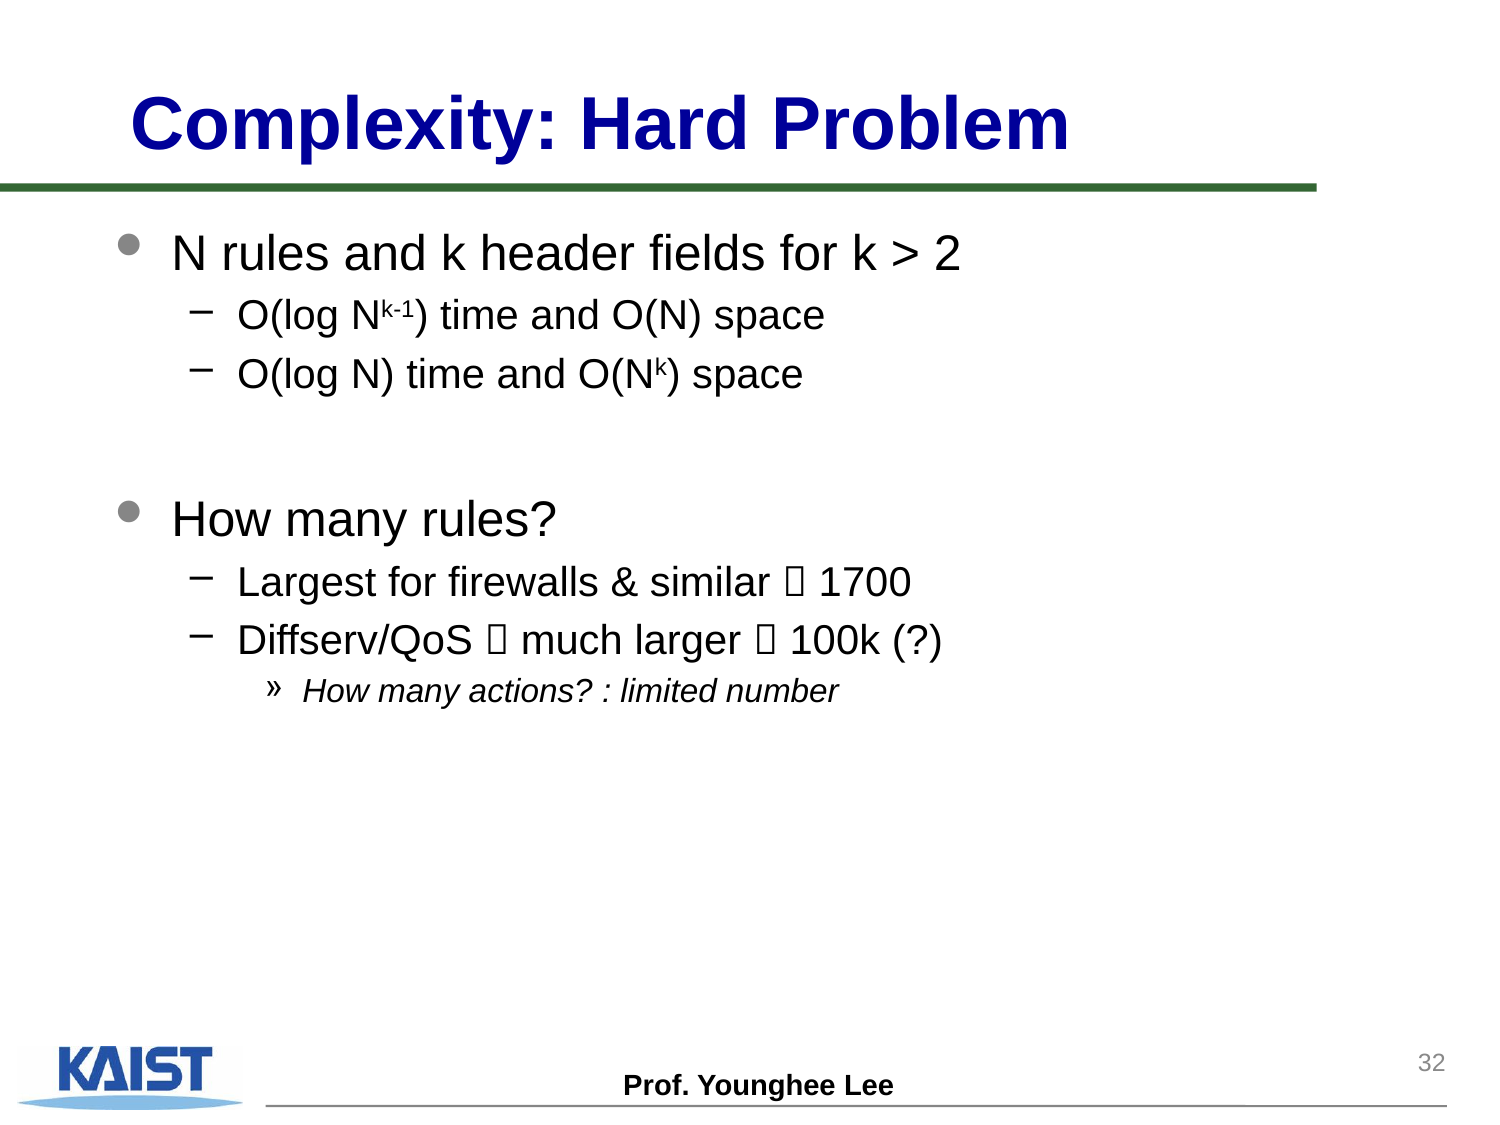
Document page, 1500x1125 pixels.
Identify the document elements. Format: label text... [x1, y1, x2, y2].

title Complexity: Hard Problem [115, 65, 1338, 172]
list N rules and k header fields for k > 2 O(log Nk-1) time and O(N) space O(log N) time and O(Nk) space How many rules? Largest for firewalls & similar  1700 Diffserv/QoS  much larger  100k (?) How many actions? : limited number [99, 212, 1438, 950]
slide_number 32 [1148, 1023, 1461, 1099]
picture [17, 1046, 243, 1110]
